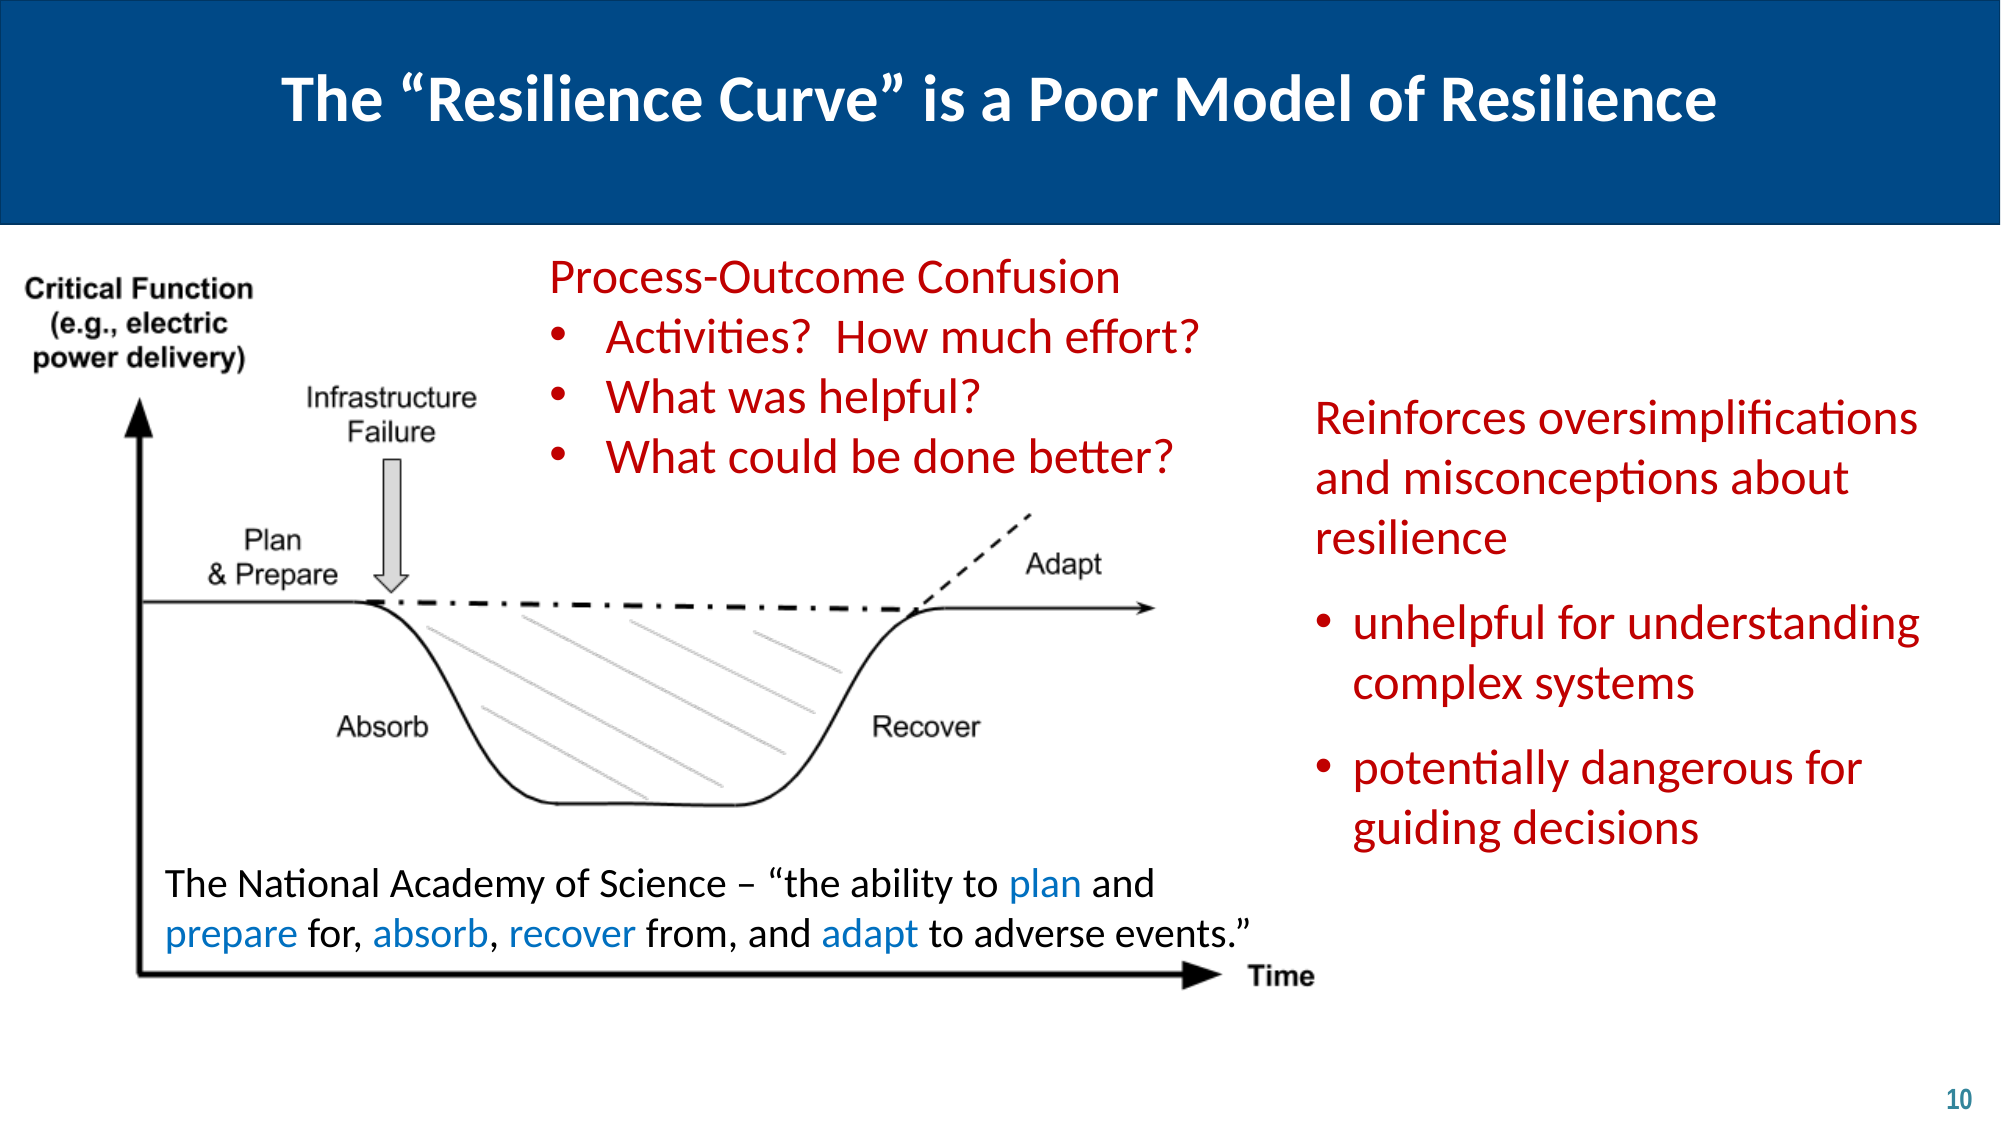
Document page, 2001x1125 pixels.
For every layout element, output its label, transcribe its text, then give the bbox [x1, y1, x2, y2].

title The “Resilience Curve” is a Poor Model of Resilience [249, 50, 1750, 150]
slide_number 10 [1749, 1062, 2000, 1125]
text_box 10 [1637, 1072, 1988, 1125]
picture [0, 149, 1374, 1038]
text_box Reinforces oversimplifications and misconceptions about resilience unhelpful for understanding complex systems potentially dangerous for guiding decisions [1374, 376, 2000, 908]
